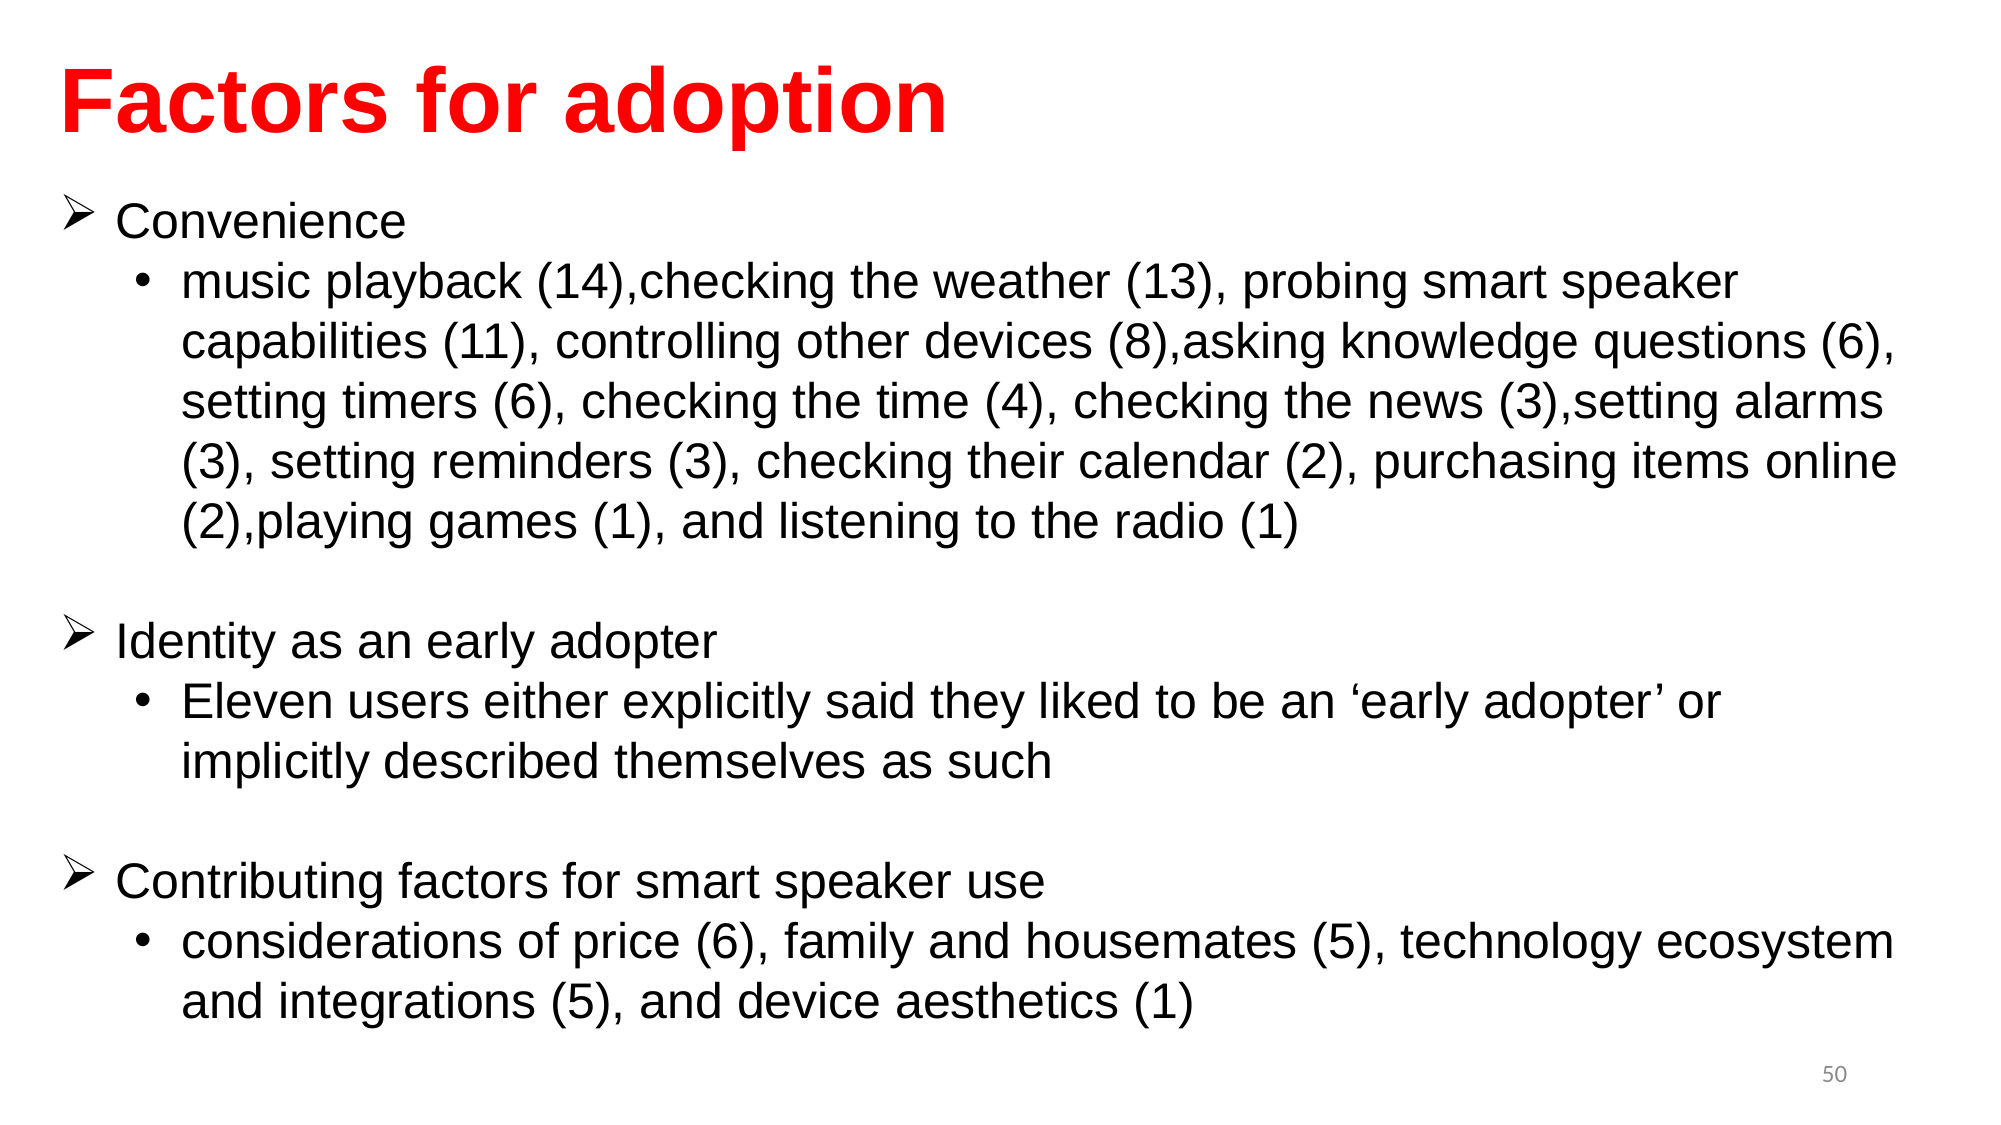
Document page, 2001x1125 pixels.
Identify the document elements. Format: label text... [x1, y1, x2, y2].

slide_number 50 [1412, 1042, 1863, 1103]
title Factors for adoption [44, 34, 1843, 171]
text_box Convenience music playback (14),checking the weather (13), probing smart speaker capabilities (11), controlling other devices (8),asking knowledge questions (6), setting timers (6), checking the time (4), checking the news (3),setting alarms (3), setting reminders (3), checking their calendar (2), purchasing items online (2),playing games (1), and listening to the radio (1) Identity as an early adopter Eleven users either explicitly said they liked to be an ‘early adopter’ or implicitly described themselves as such Contributing factors for smart speaker use considerations of price (6), family and housemates (5), technology ecosystem and integrations (5), and device aesthetics (1) [44, 181, 1923, 1037]
